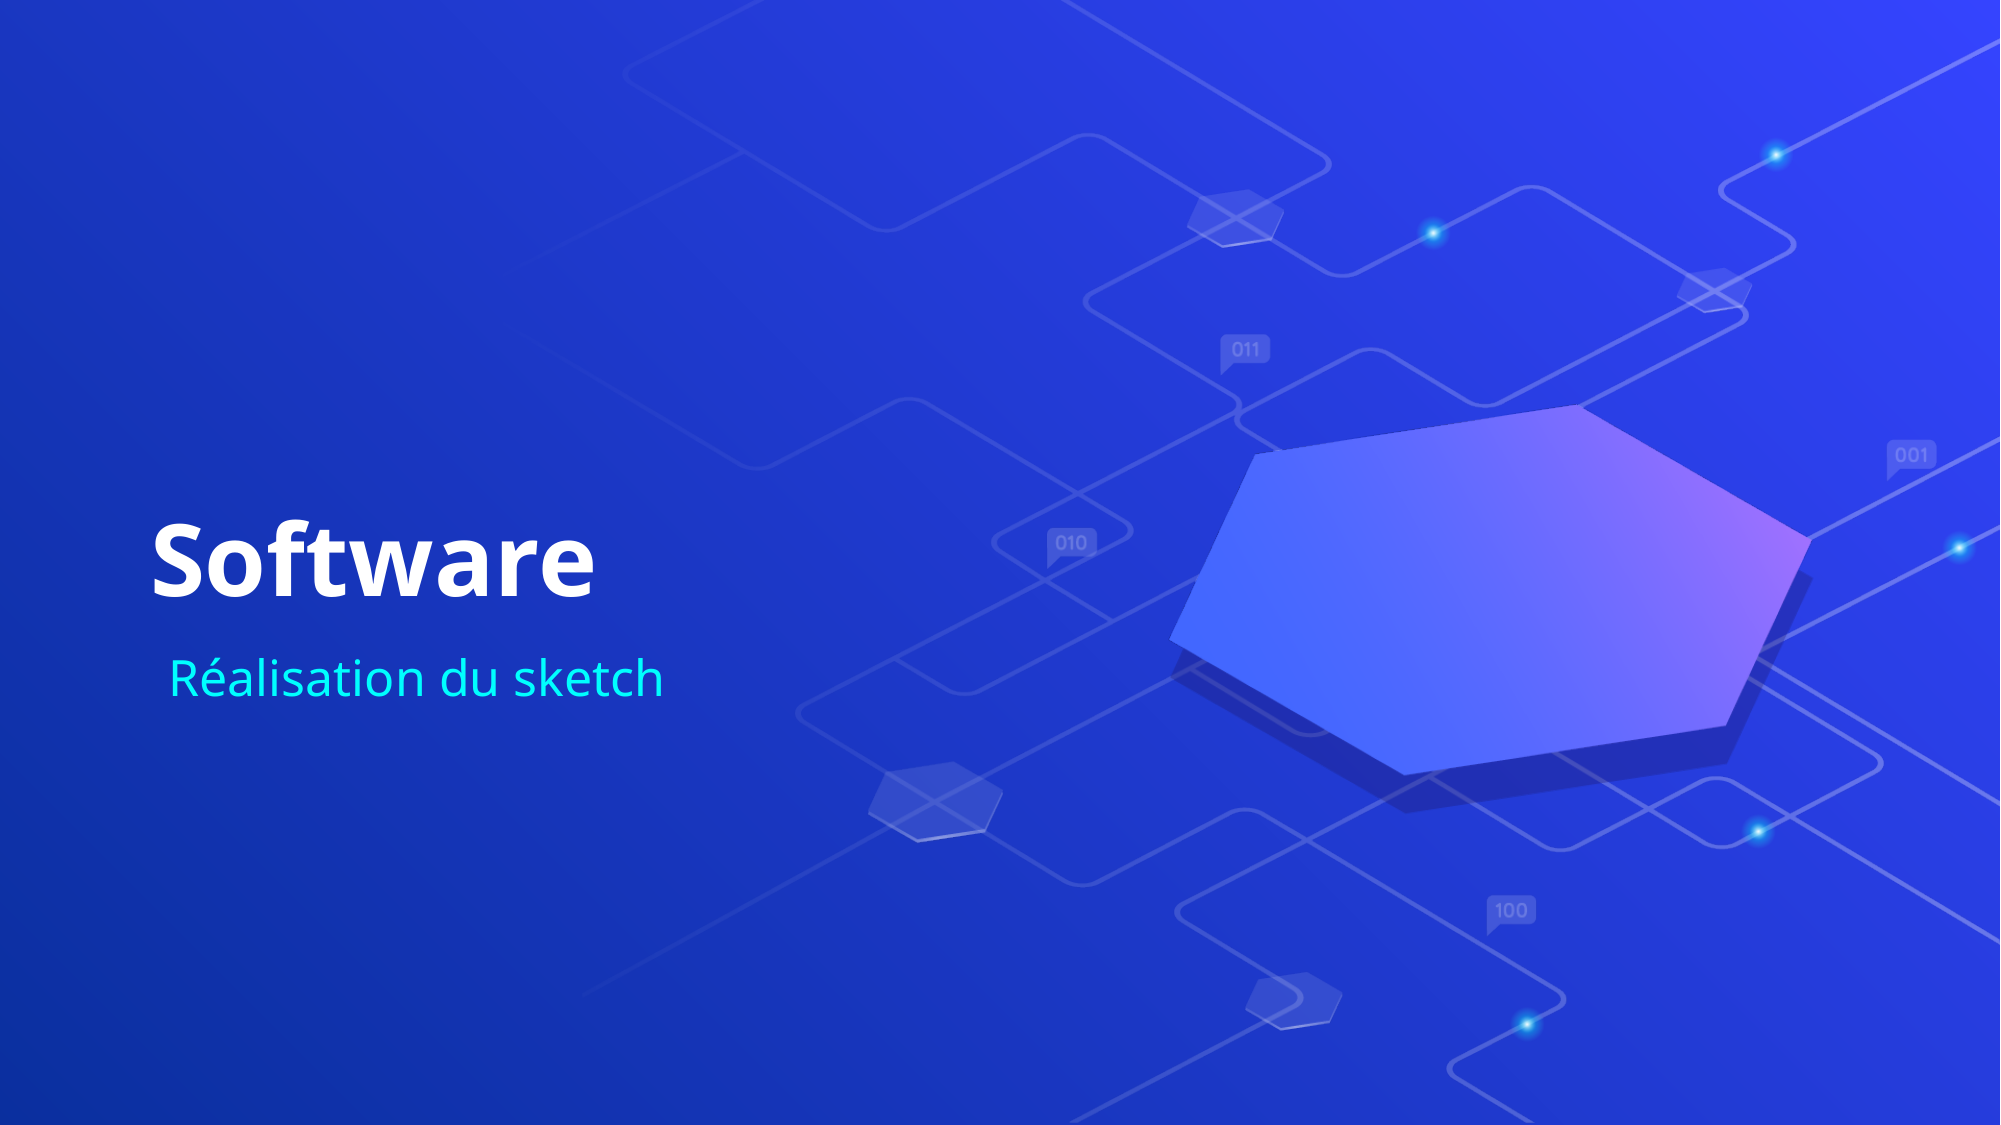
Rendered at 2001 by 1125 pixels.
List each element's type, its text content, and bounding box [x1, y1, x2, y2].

title Software [150, 362, 1083, 617]
picture [0, 0, 2000, 1125]
subtitle Réalisation du sketch [150, 637, 1083, 810]
